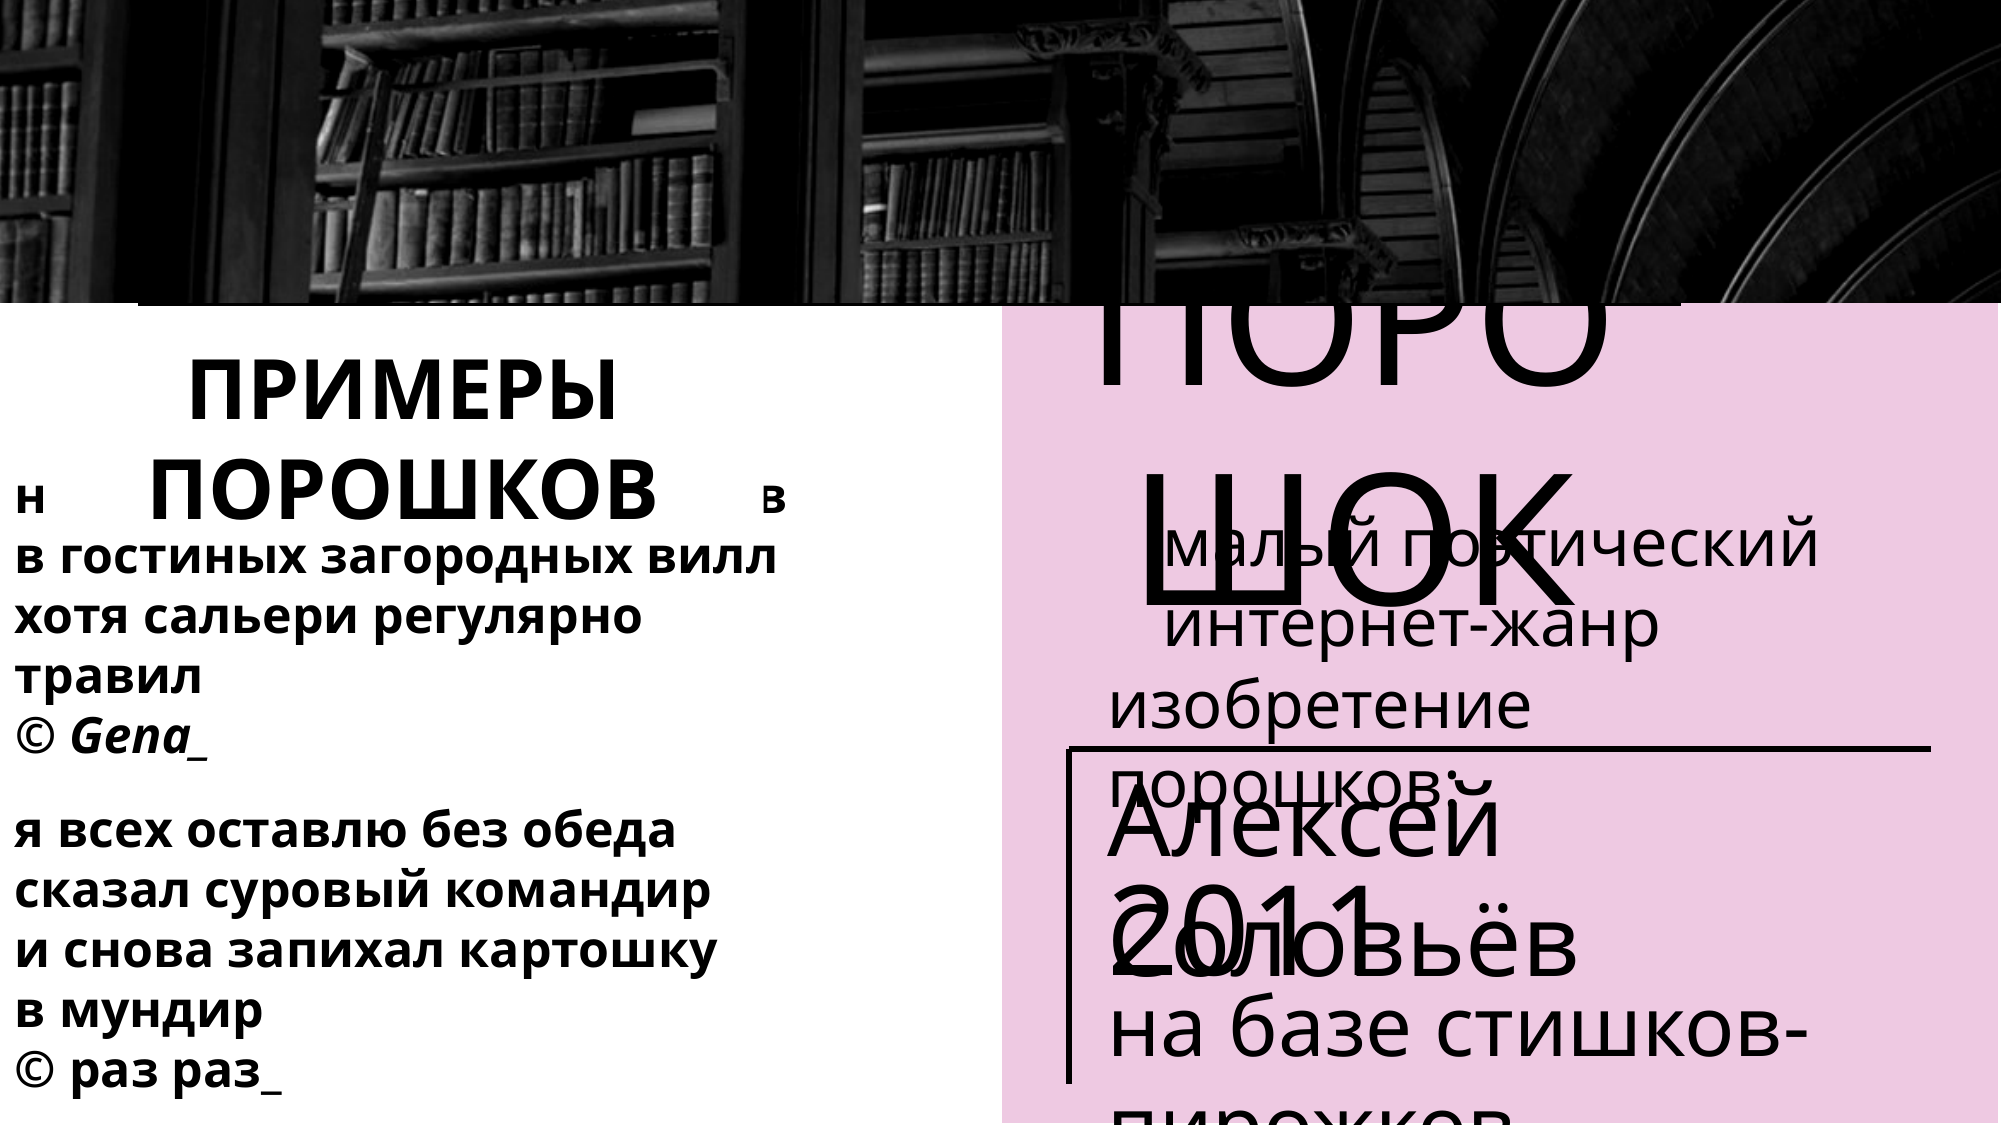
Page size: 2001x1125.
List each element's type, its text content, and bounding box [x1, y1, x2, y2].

title ПОРОШОК [1023, 328, 1682, 517]
text_box не слушал моцарт анекдотов в гостиных загородных вилл хотя сальери регулярно травил © Gena_ [0, 456, 1000, 771]
text_box 2011 [1092, 842, 1932, 965]
text_box я всех оставлю без обеда сказал суровый командир и снова запихал картошку в мундир © раз раз_ [0, 790, 1000, 1106]
text_box изобретение порошков: [1092, 761, 1920, 829]
text_box ПРИМЕРЫ ПОРОШКОВ [43, 328, 764, 544]
text_box Алексей Соловьёв [1092, 758, 1932, 842]
text_box [999, 314, 2000, 1125]
text_box малый поэтический интернет-жанр [1148, 492, 1975, 668]
picture [0, 0, 2001, 304]
text_box на базе стишков-пирожков [1092, 965, 1975, 1125]
text_box изобретение порошков: [1092, 653, 1920, 747]
